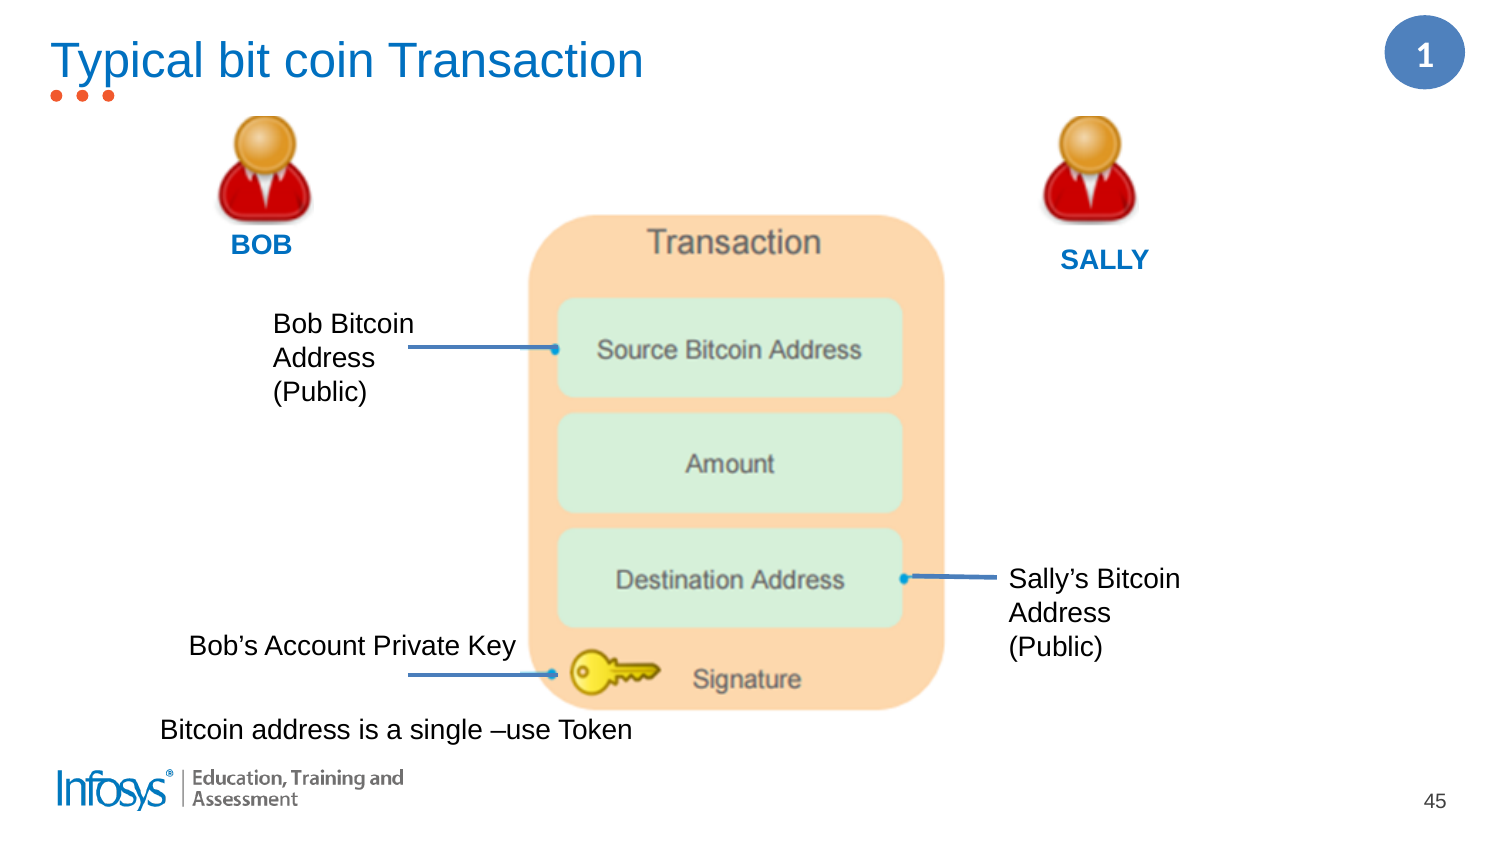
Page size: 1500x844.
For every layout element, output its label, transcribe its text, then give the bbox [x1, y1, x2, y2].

text_box Bob’s Account Private Key [173, 620, 514, 669]
slide_number 45 [1384, 780, 1462, 826]
picture [210, 116, 315, 237]
text_box 1 [1382, 13, 1468, 92]
text_box Sally’s Bitcoin Address (Public) [993, 553, 1225, 670]
picture [1035, 116, 1140, 237]
text_box Bob Bitcoin Address (Public) [258, 298, 464, 415]
title Typical bit coin Transaction [35, 20, 1467, 96]
text_box SALLY [1045, 233, 1186, 283]
picture [520, 206, 955, 723]
text_box Bitcoin address is a single –use Token [145, 703, 671, 753]
picture [49, 761, 410, 811]
text_box BOB [215, 245, 310, 268]
